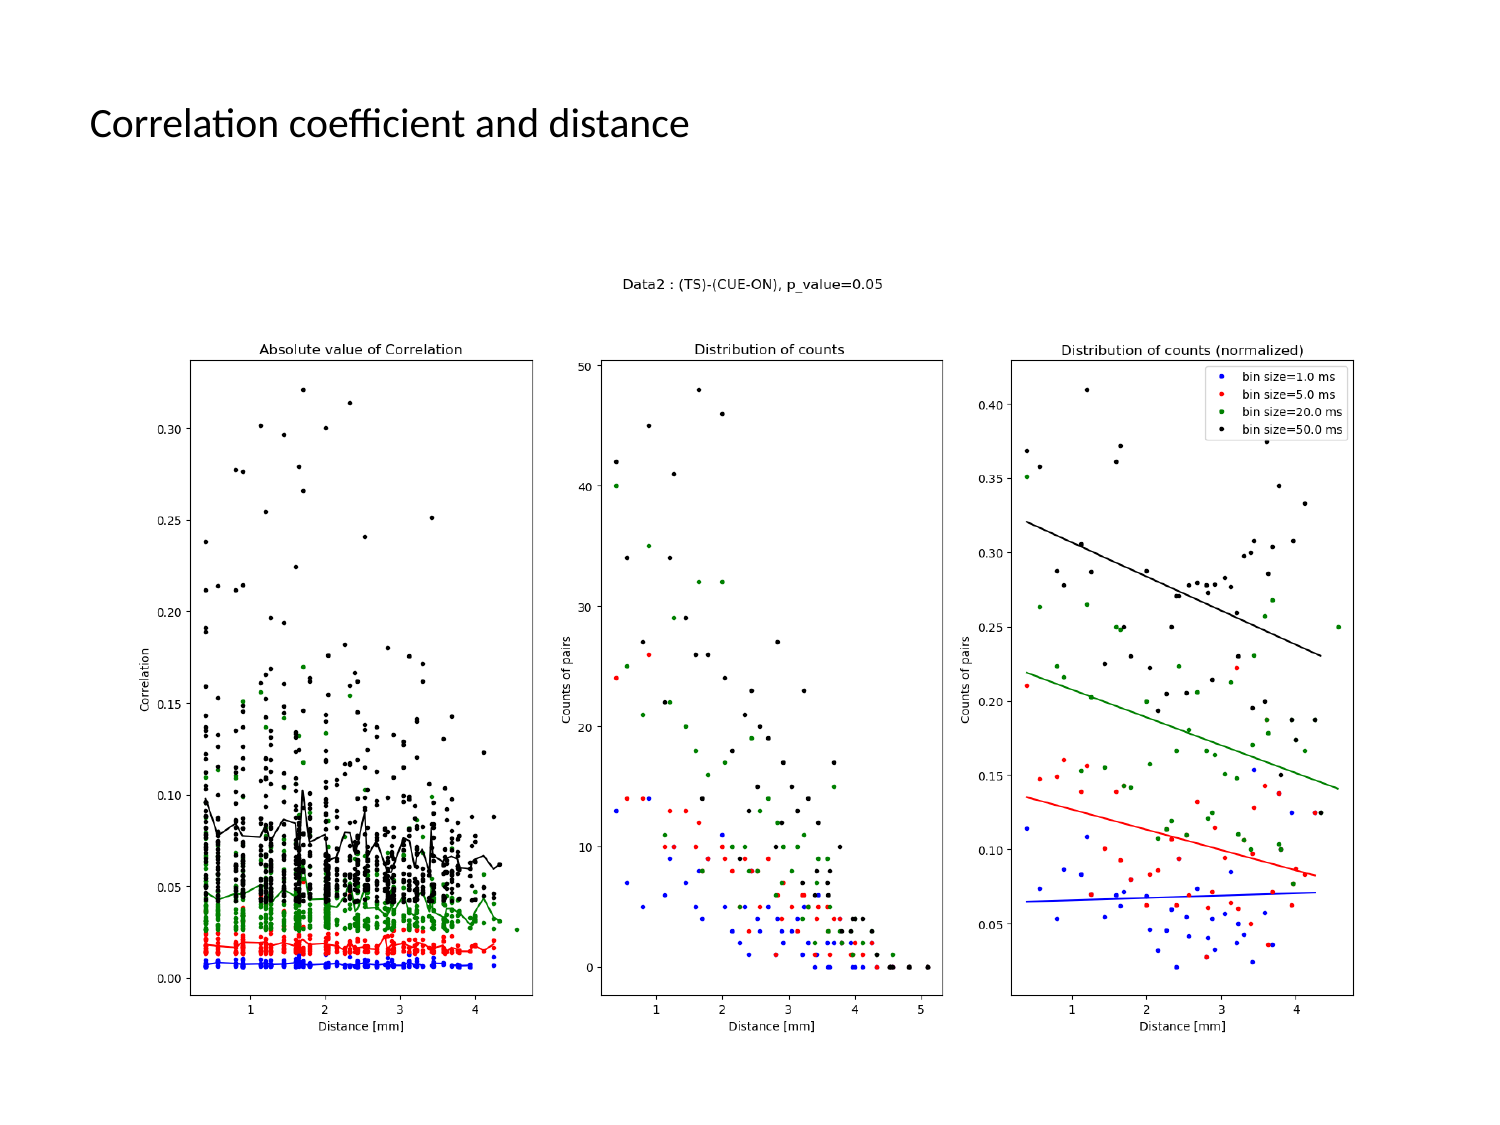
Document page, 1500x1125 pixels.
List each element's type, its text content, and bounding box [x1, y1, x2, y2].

text_box Correlation coefficient and distance [75, 87, 1100, 153]
picture [2, 262, 1500, 1086]
